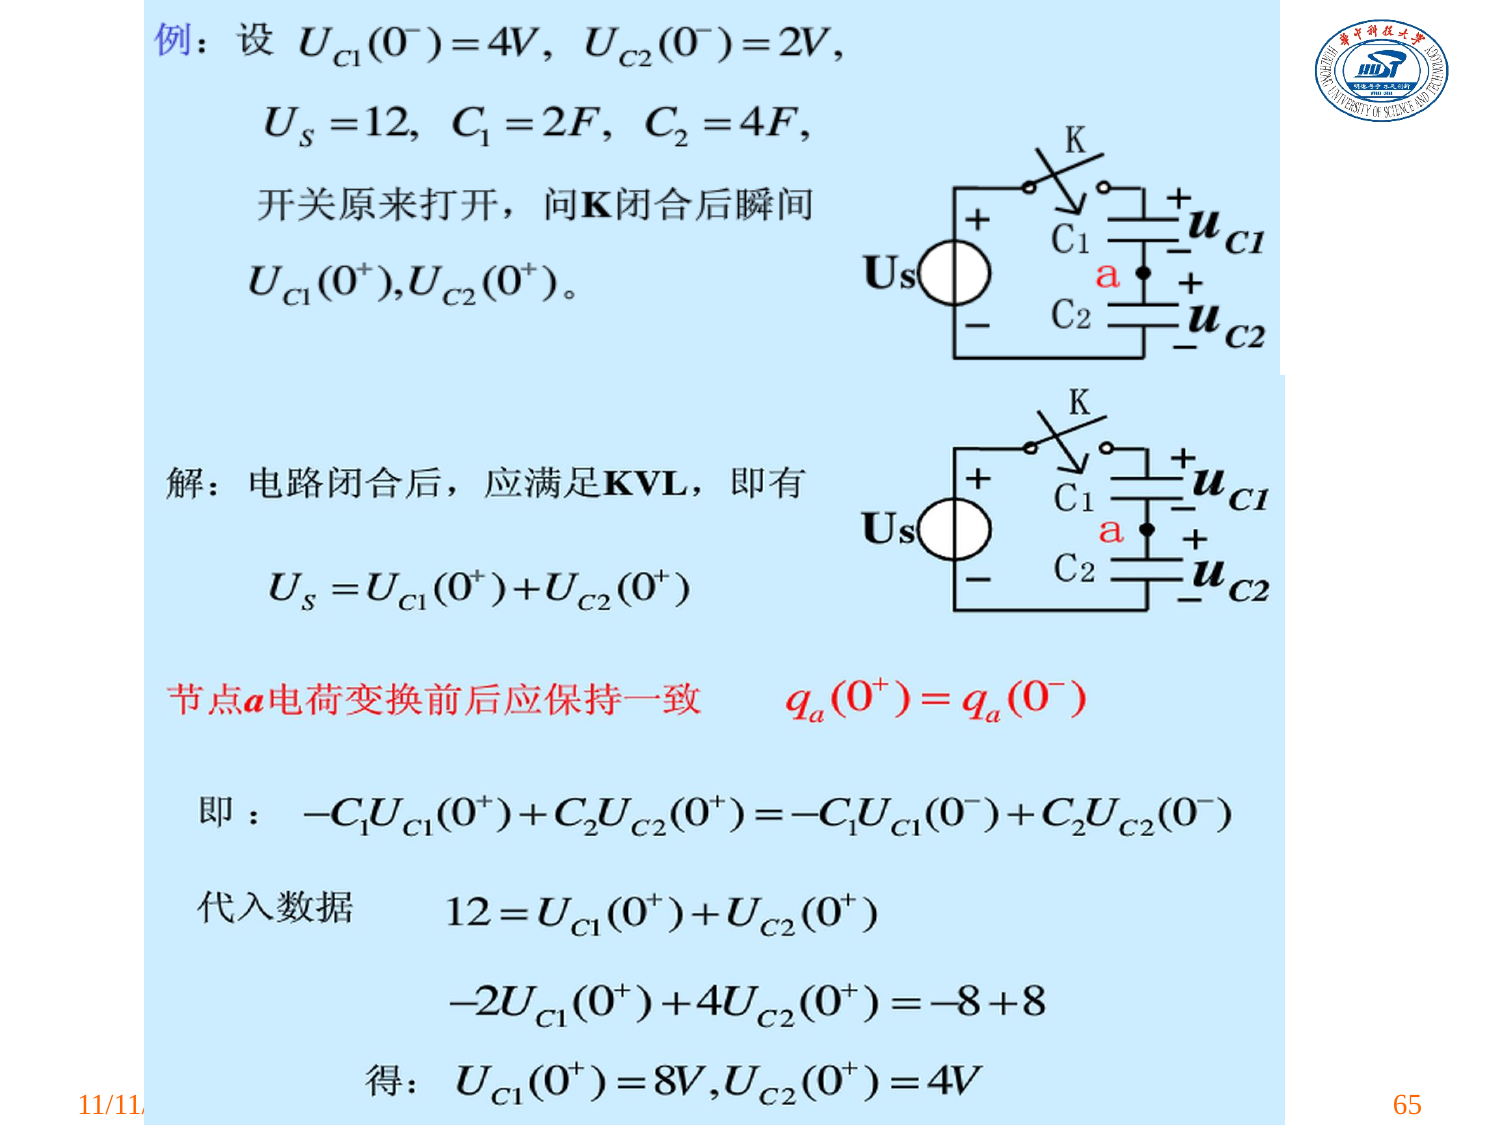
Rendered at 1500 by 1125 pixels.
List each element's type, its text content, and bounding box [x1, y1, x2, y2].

picture [144, 0, 1285, 1125]
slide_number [62, 1078, 144, 1125]
picture [1305, 13, 1459, 125]
slide_number 65 [1285, 1078, 1438, 1125]
